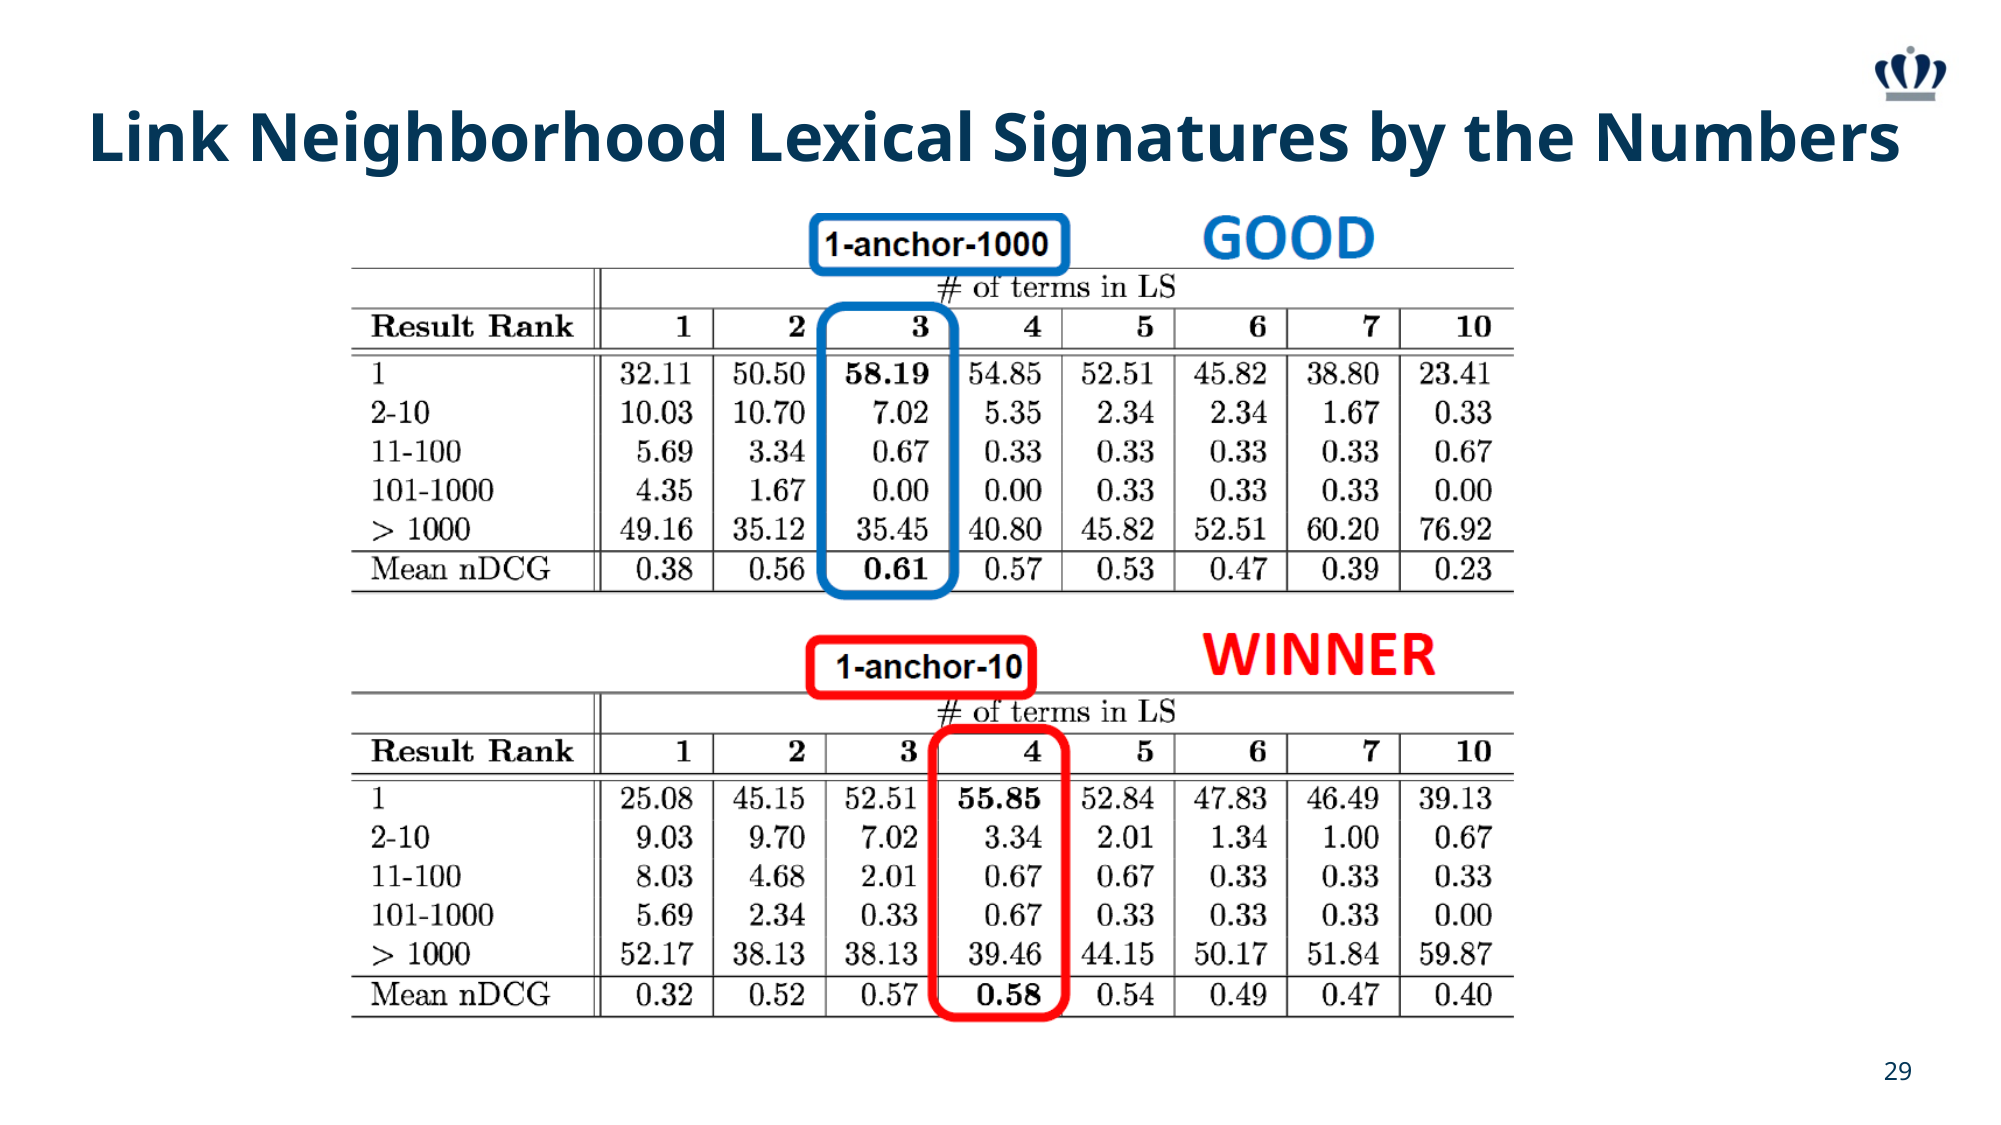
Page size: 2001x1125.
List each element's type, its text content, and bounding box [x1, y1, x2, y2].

picture [322, 213, 1577, 1031]
title Link Neighborhood Lexical Signatures by the Numbers [72, 59, 1928, 220]
picture [1862, 35, 1959, 113]
slide_number 29 [1477, 1042, 1928, 1103]
